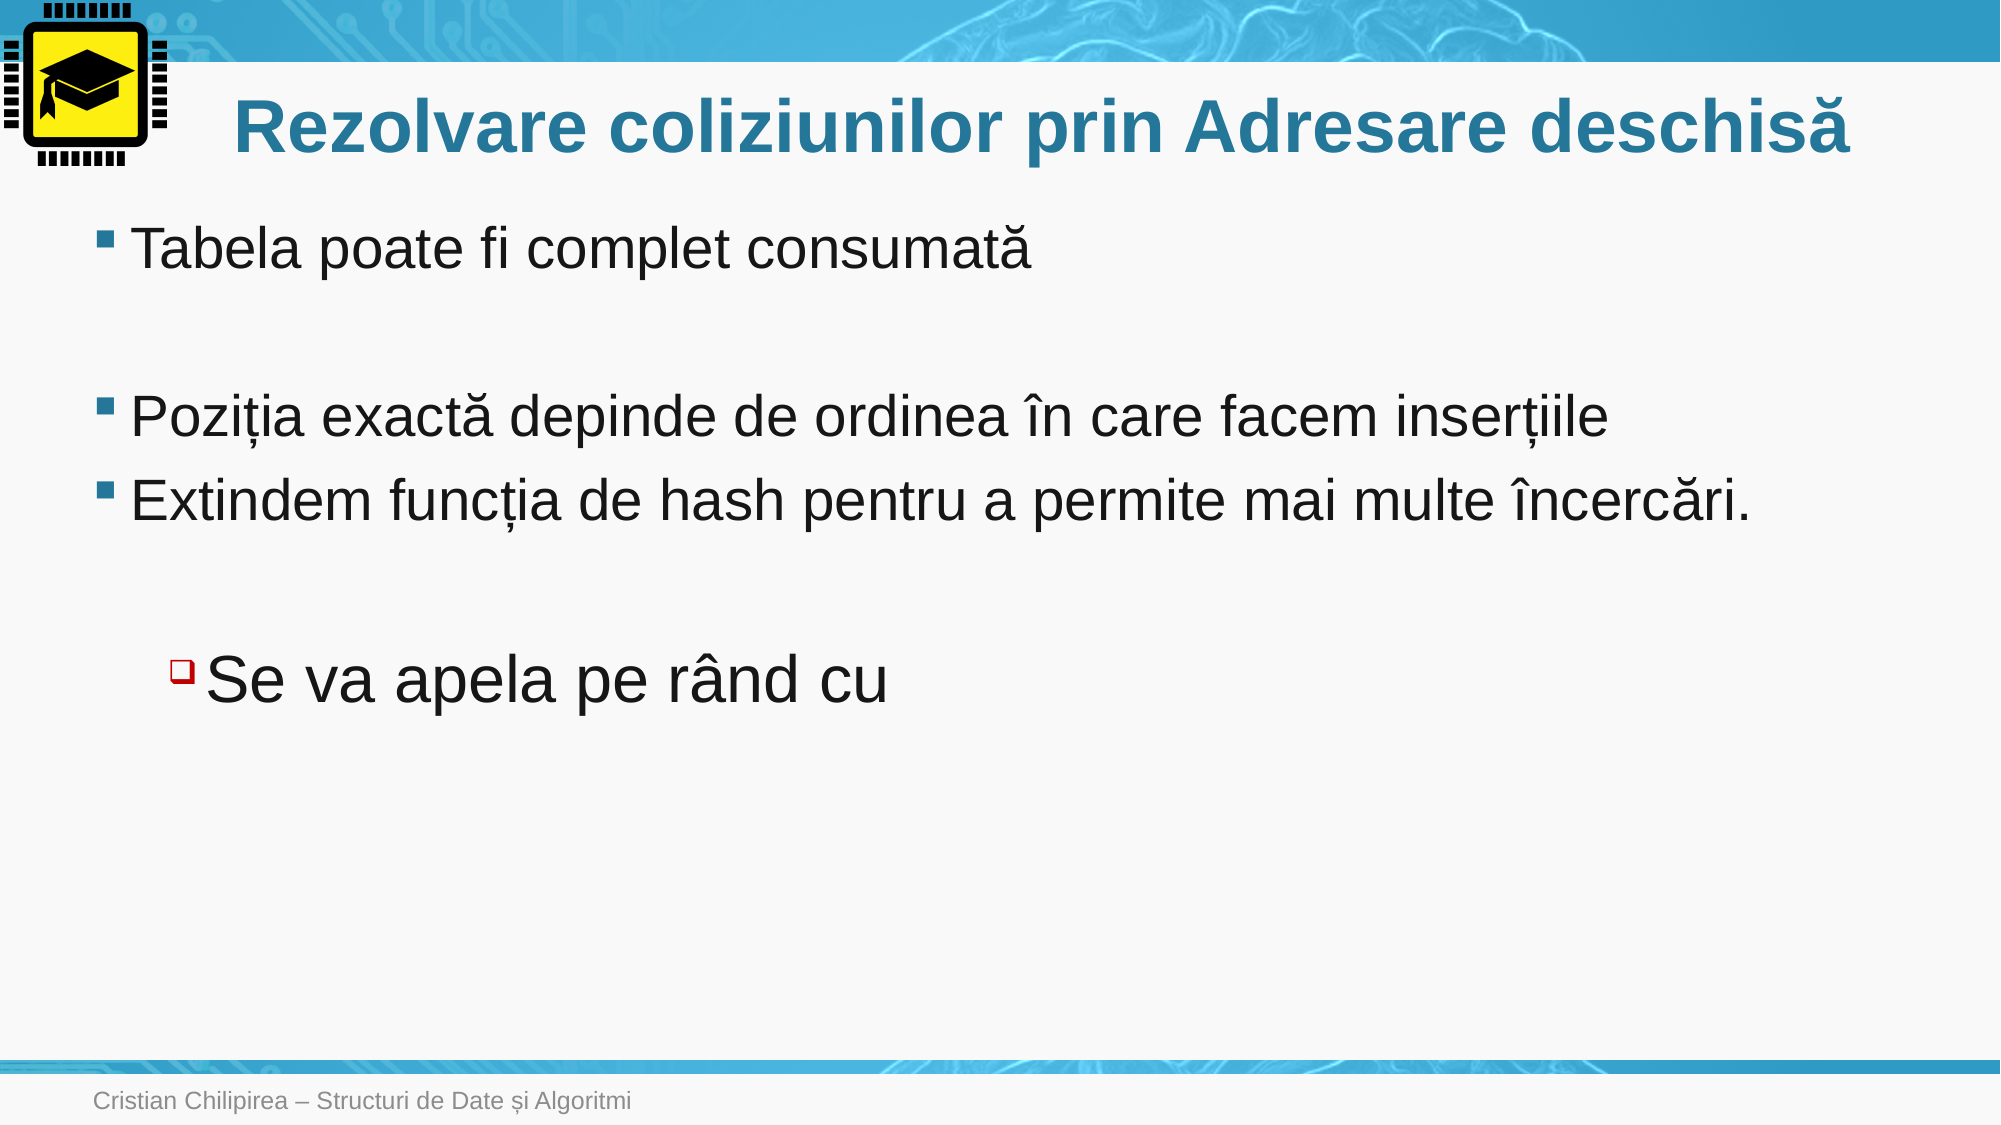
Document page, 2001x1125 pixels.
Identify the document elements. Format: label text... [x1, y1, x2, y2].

title Rezolvare coliziunilor prin Adresare deschisă [170, 76, 1915, 180]
footer Cristian Chilipirea – Structuri de Date și Algoritmi [77, 1073, 1338, 1125]
picture [0, 0, 2000, 166]
picture [0, 1060, 2000, 1074]
